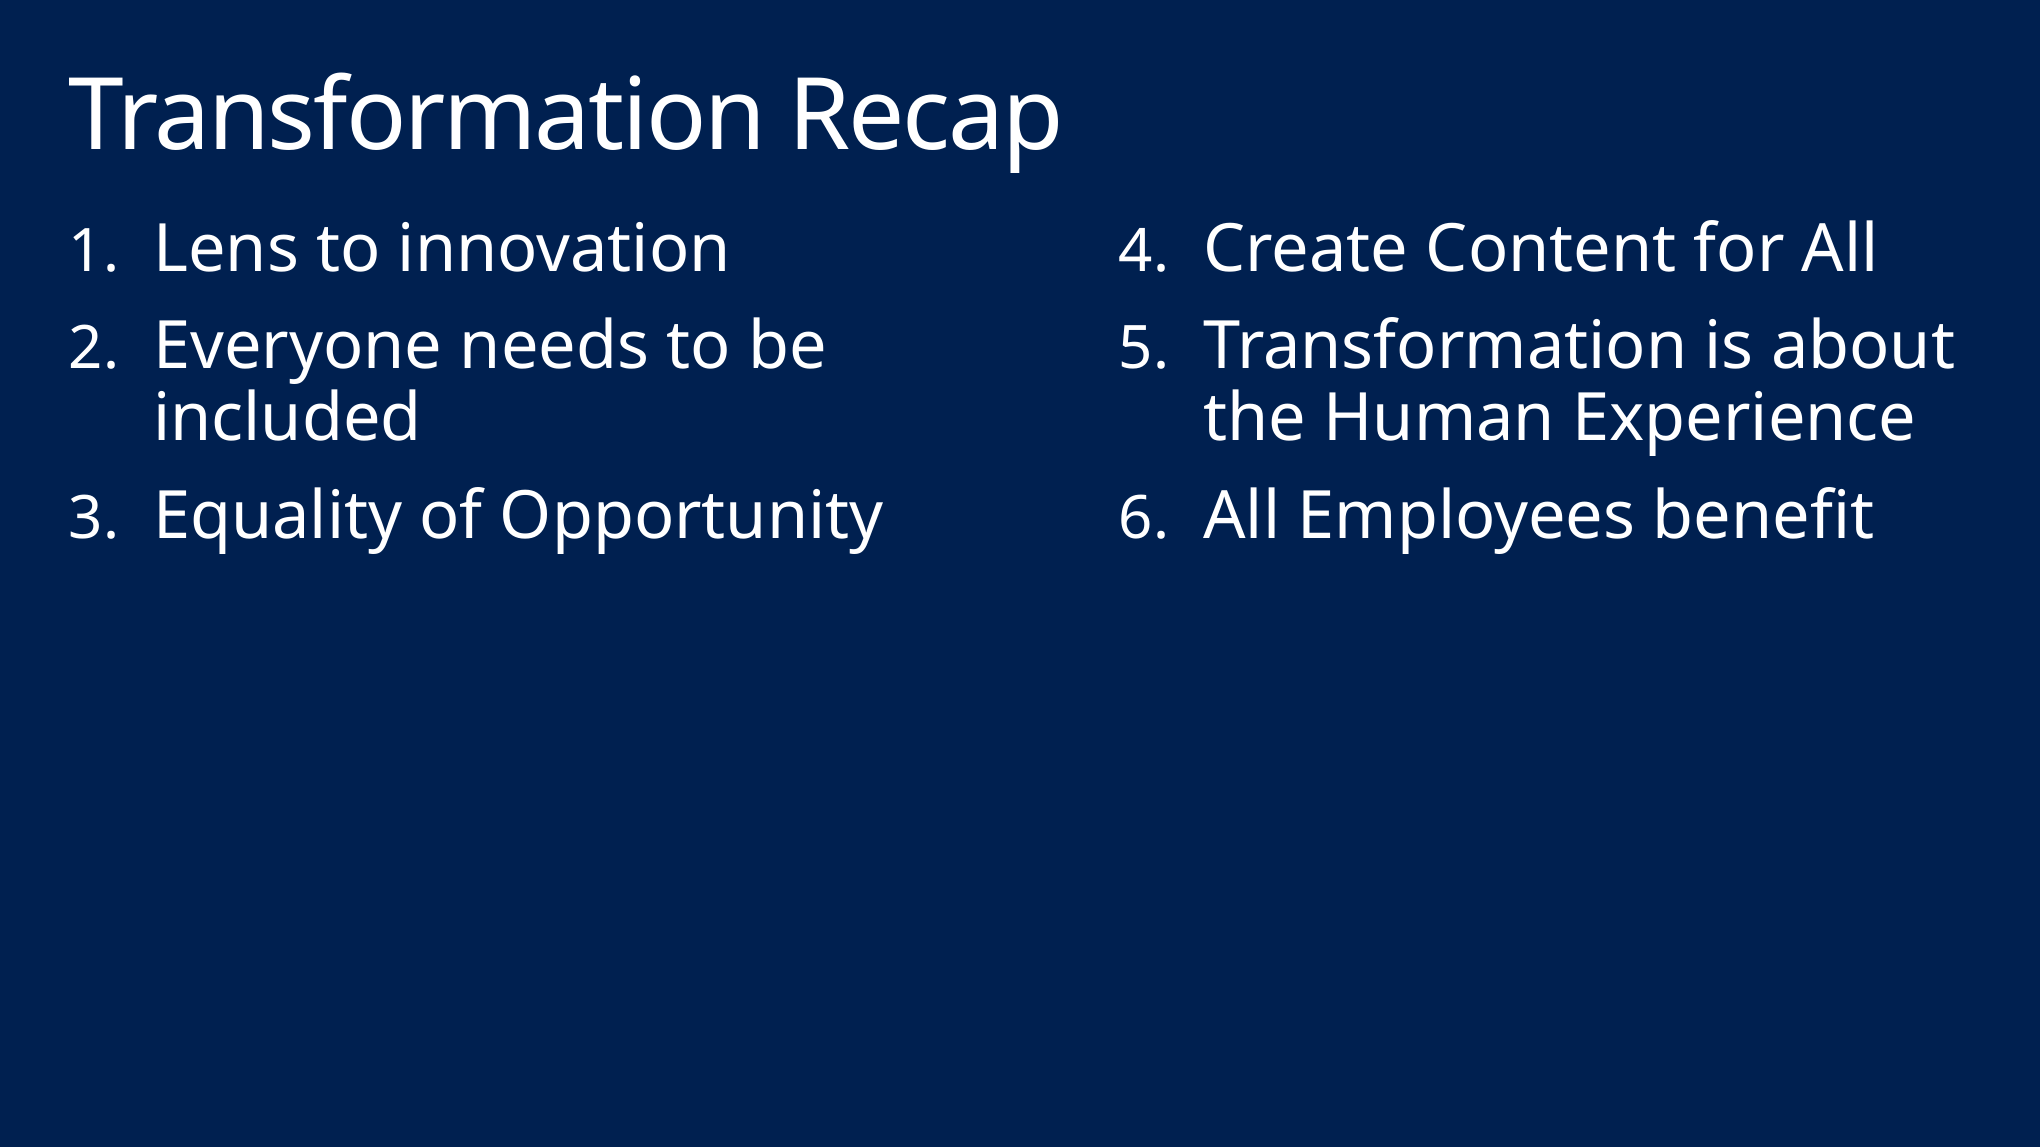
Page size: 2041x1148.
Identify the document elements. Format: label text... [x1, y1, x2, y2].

title Transformation Recap [45, 48, 1996, 199]
list Lens to innovation Everyone needs to be included Equality of Opportunity [45, 198, 946, 669]
list Create Content for All Transformation is about the Human Experience All Employees benefit [1095, 198, 1996, 669]
